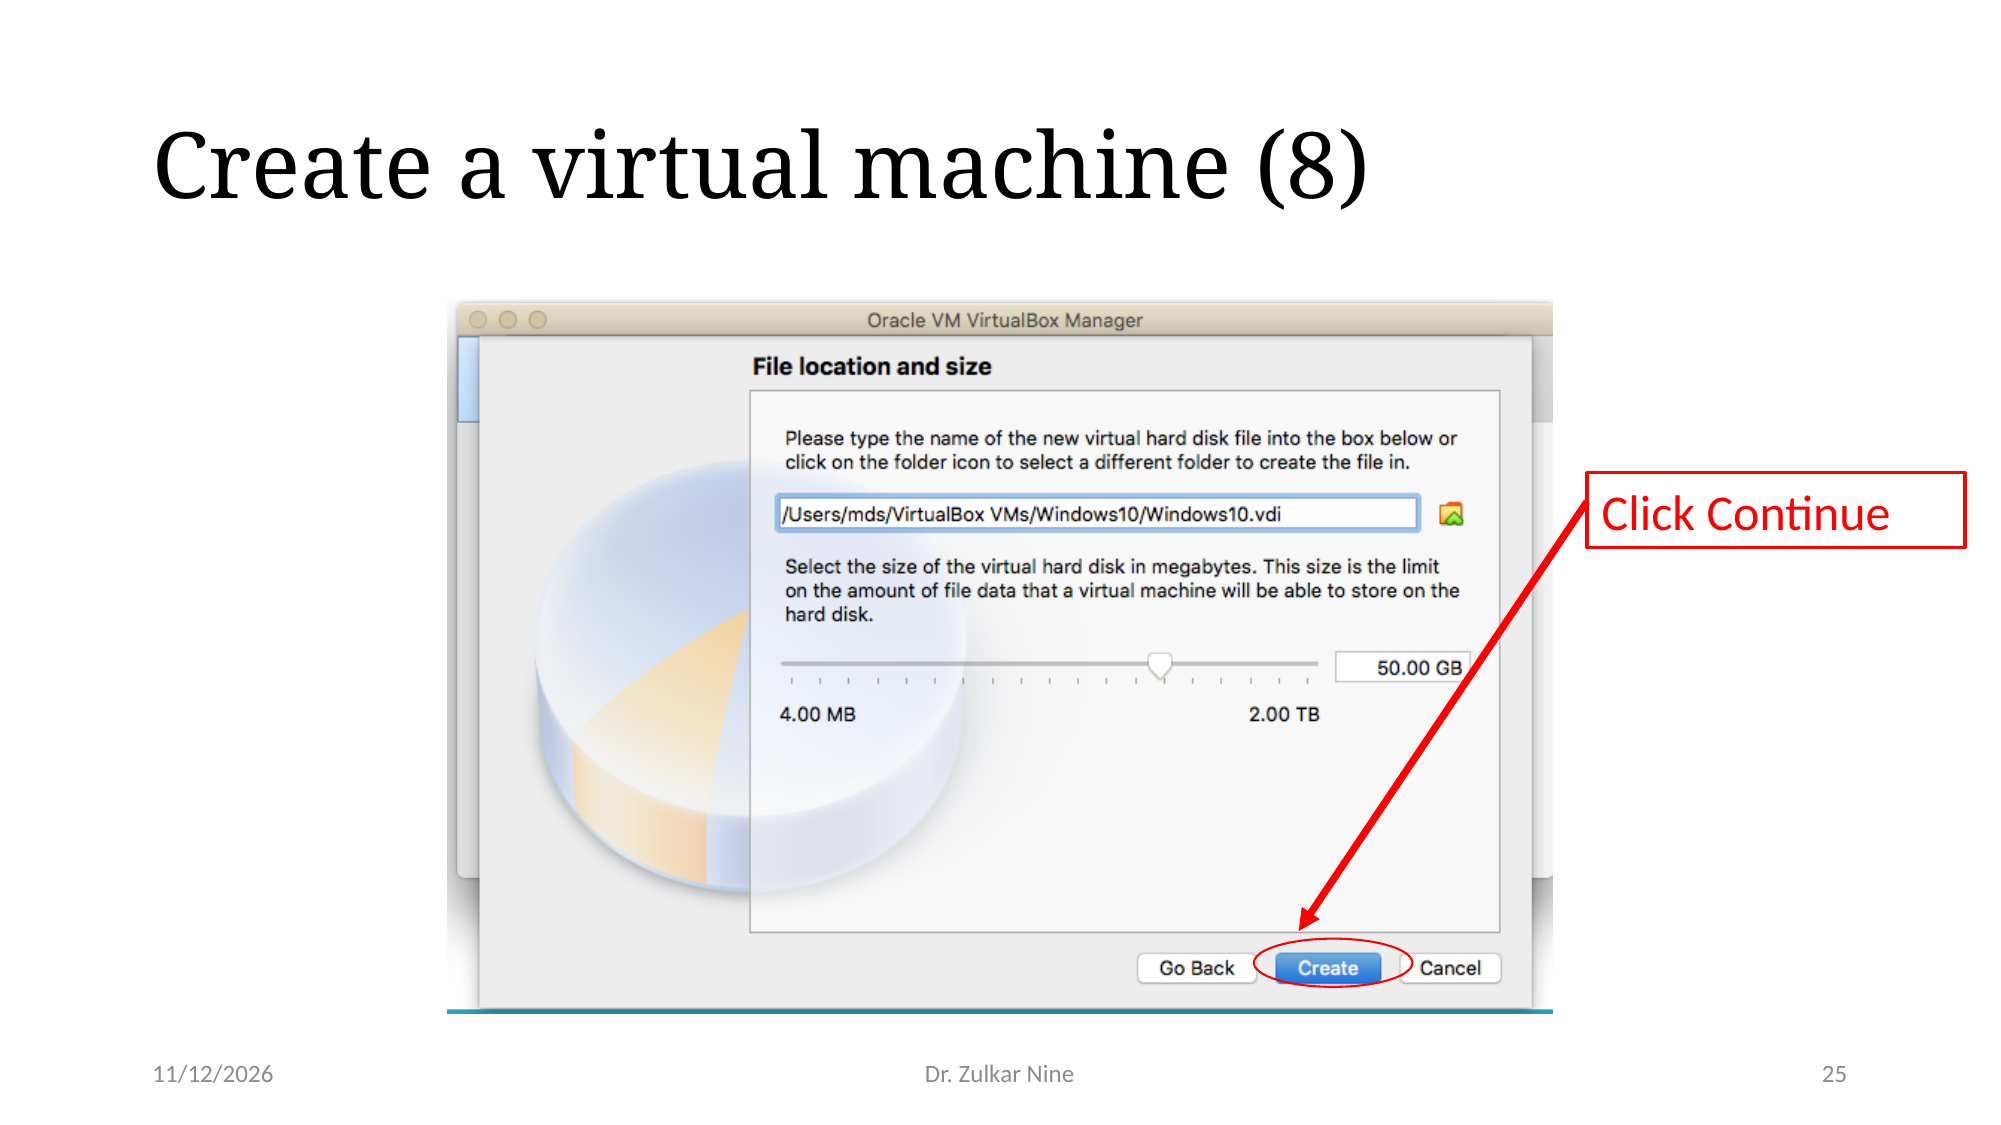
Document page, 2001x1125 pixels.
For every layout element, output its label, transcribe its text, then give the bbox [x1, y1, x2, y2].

slide_number 25 [1412, 1042, 1863, 1103]
title Create a virtual machine (8) [137, 59, 1863, 278]
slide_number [137, 1042, 588, 1103]
footer Dr. Zulkar Nine [662, 1042, 1338, 1103]
text_box Click Continue [1586, 472, 1966, 548]
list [447, 299, 1553, 1014]
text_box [1298, 501, 1587, 932]
